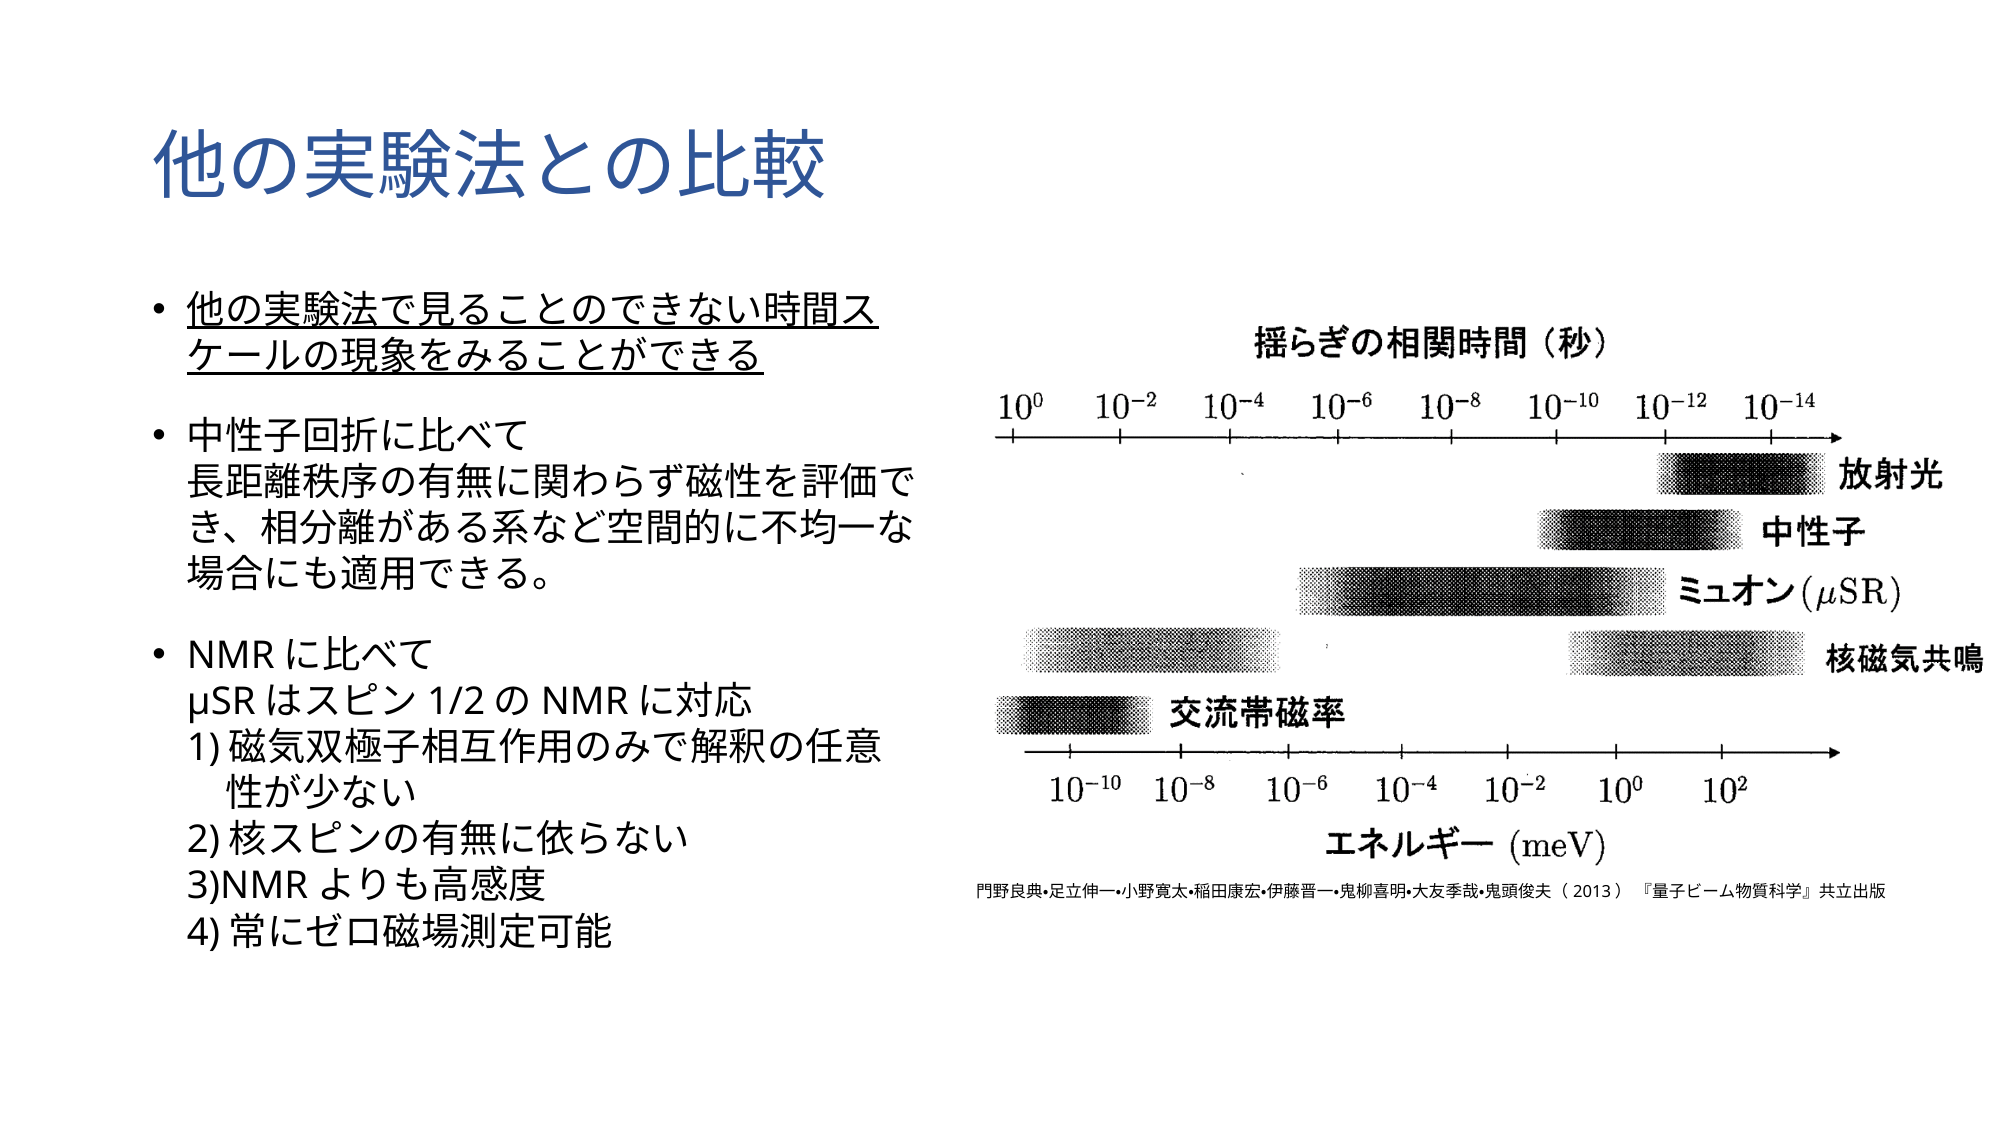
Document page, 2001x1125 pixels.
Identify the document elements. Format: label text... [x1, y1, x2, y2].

text_box 門野良典・足立伸一・小野寛太・稲田康宏・伊藤晋一・鬼柳喜明・大友季哉・鬼頭俊夫（2013） 『量子ビーム物質科学』共立出版 [961, 873, 1984, 909]
picture [977, 299, 2000, 887]
list 他の実験法で見ることのできない時間スケールの現象をみることができる 中性子回折に比べて 長距離秩序の有無に関わらず磁性を評価でき、相分離がある系など空間的に不均一な場合にも適用できる。 NMRに比べて µSRはスピン1/2のNMRに対応 1)磁気双極子相互作用のみで解釈の任意 性が少ない 2)核スピンの有無に依らない 3)NMRよりも高感度 4)常にゼロ磁場測定可能 [137, 277, 968, 1014]
title 他の実験法との比較 [137, 59, 1863, 278]
